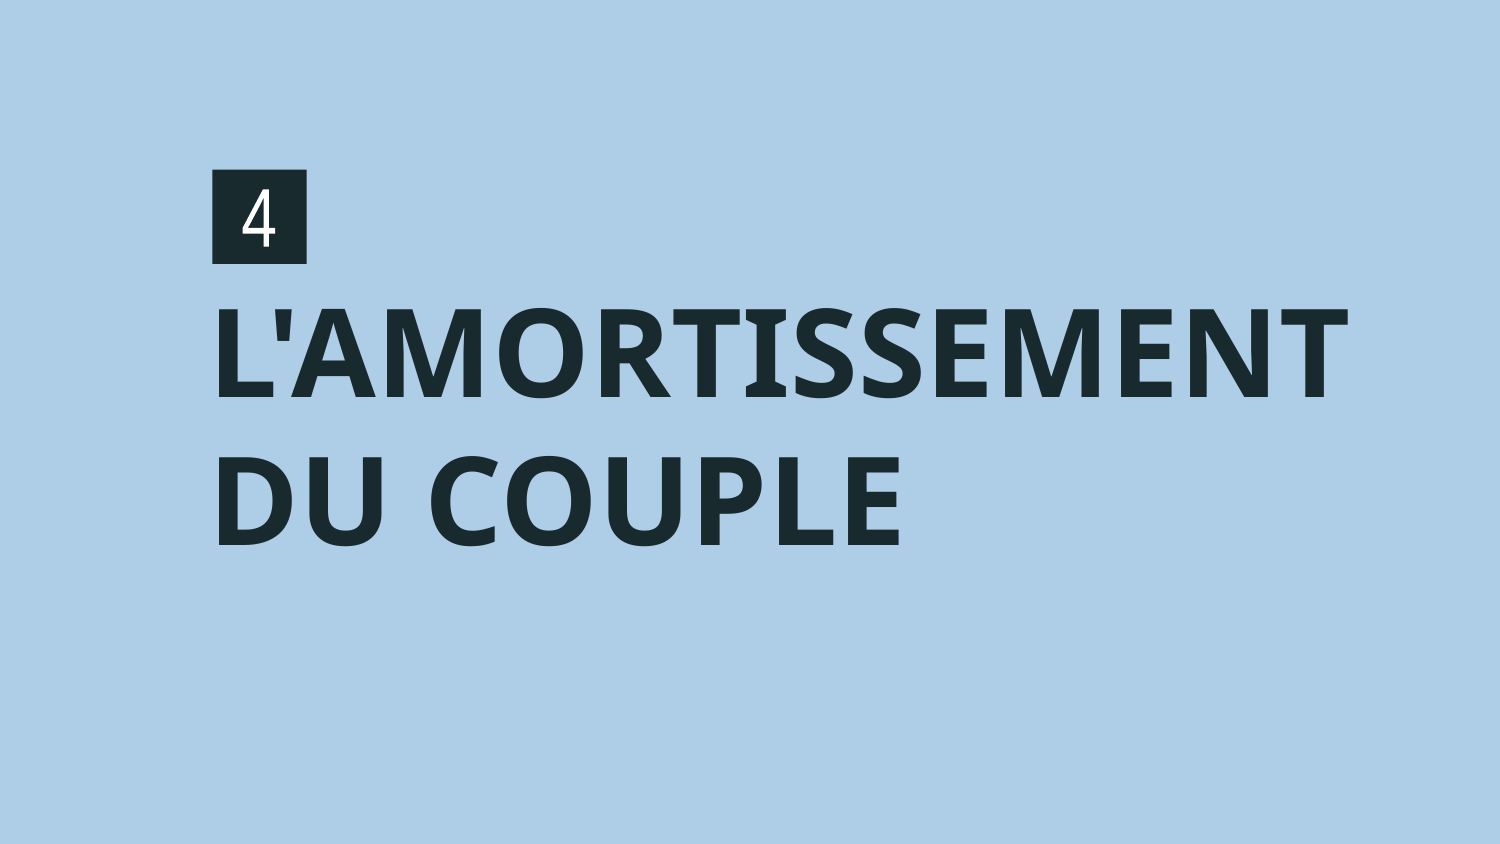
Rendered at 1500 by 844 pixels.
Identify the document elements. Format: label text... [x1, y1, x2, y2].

title L'AMORTISSEMENT DU COUPLE [193, 259, 1444, 450]
